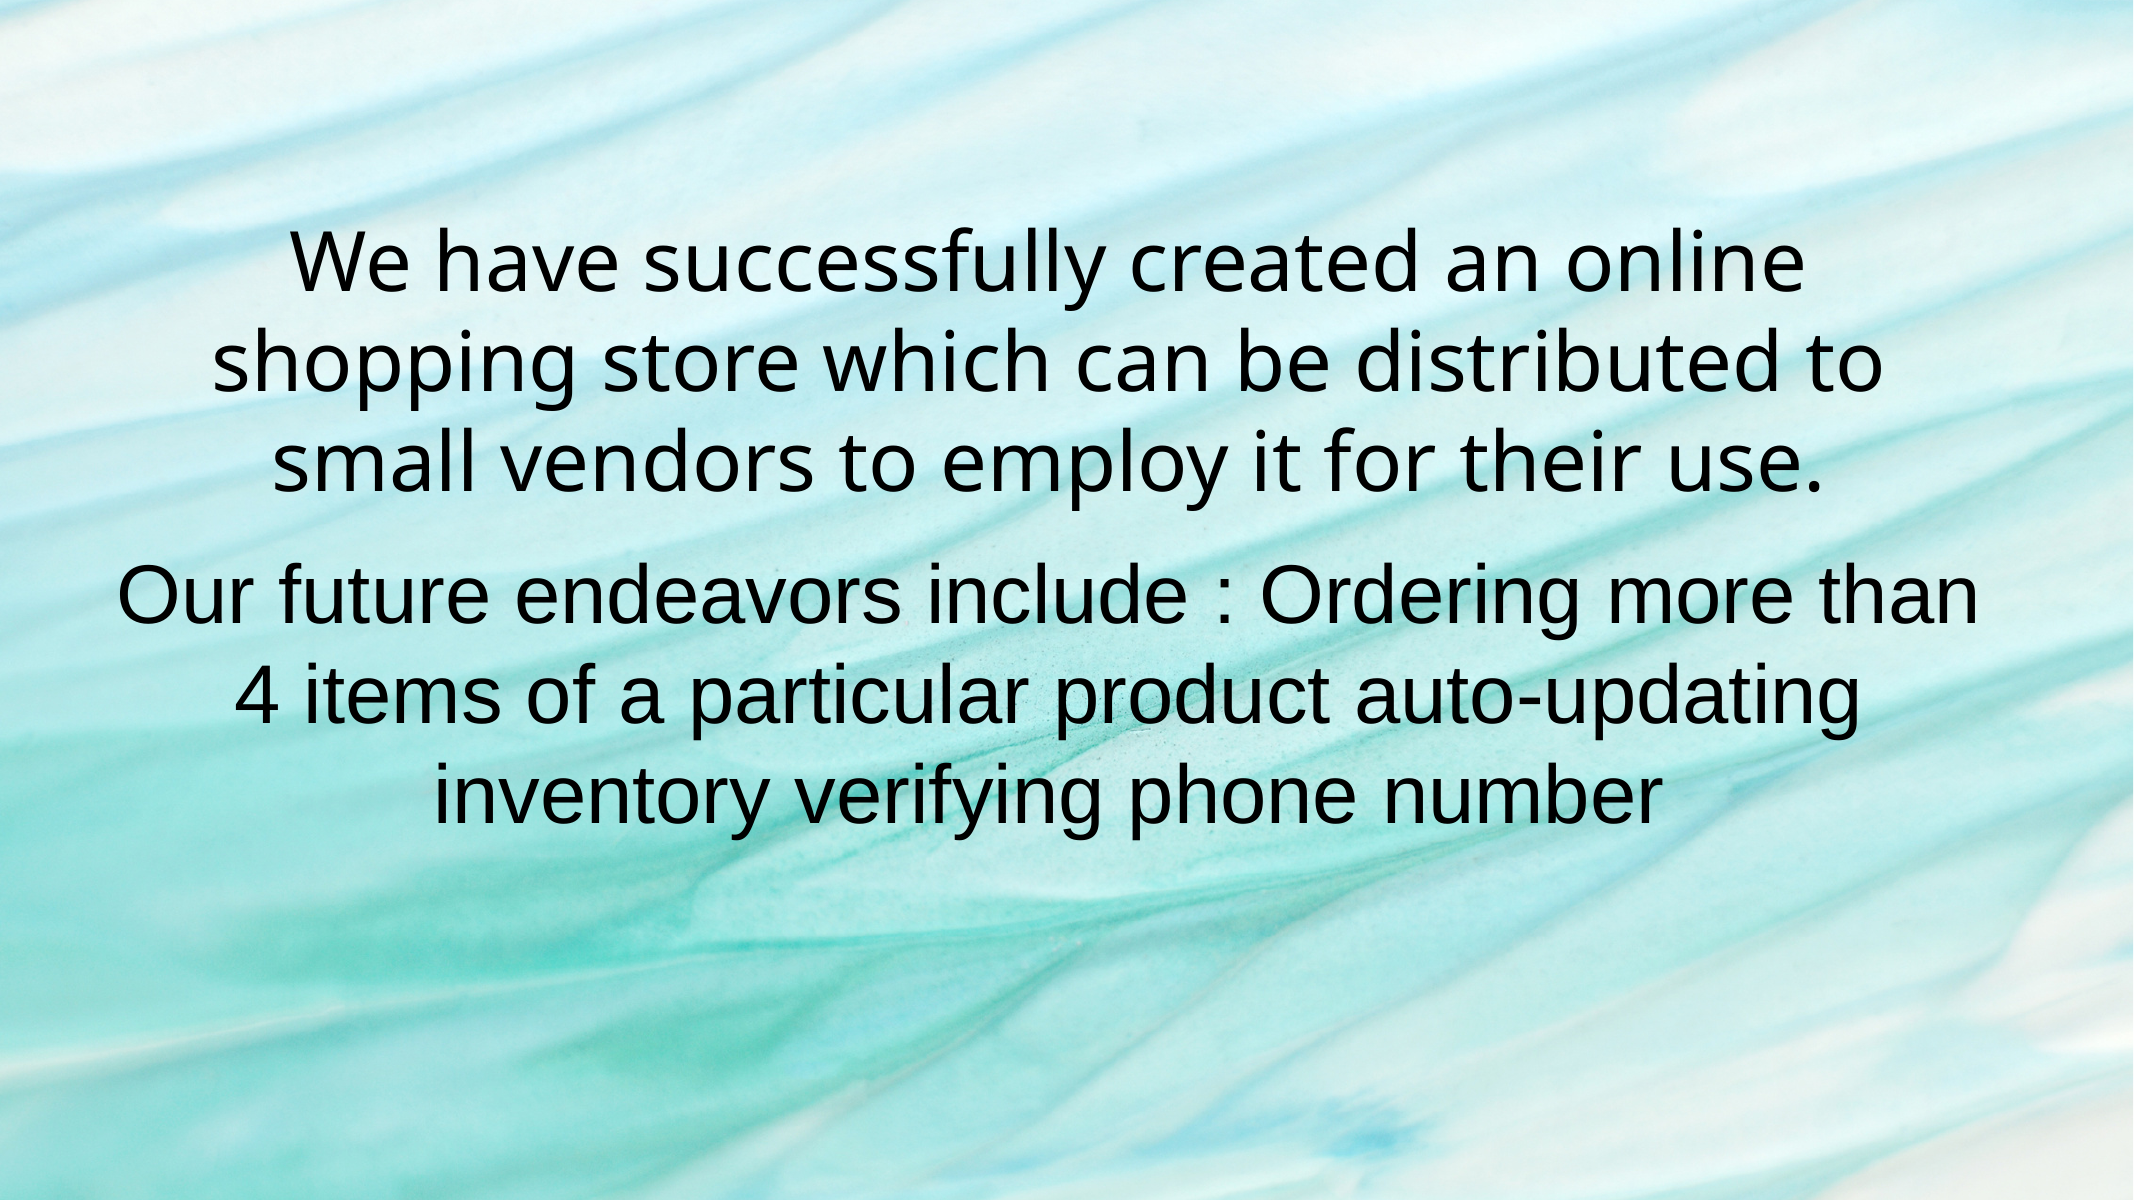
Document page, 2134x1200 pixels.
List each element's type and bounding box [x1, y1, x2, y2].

picture [0, 0, 2134, 1200]
text_box [101, 208, 1997, 1051]
